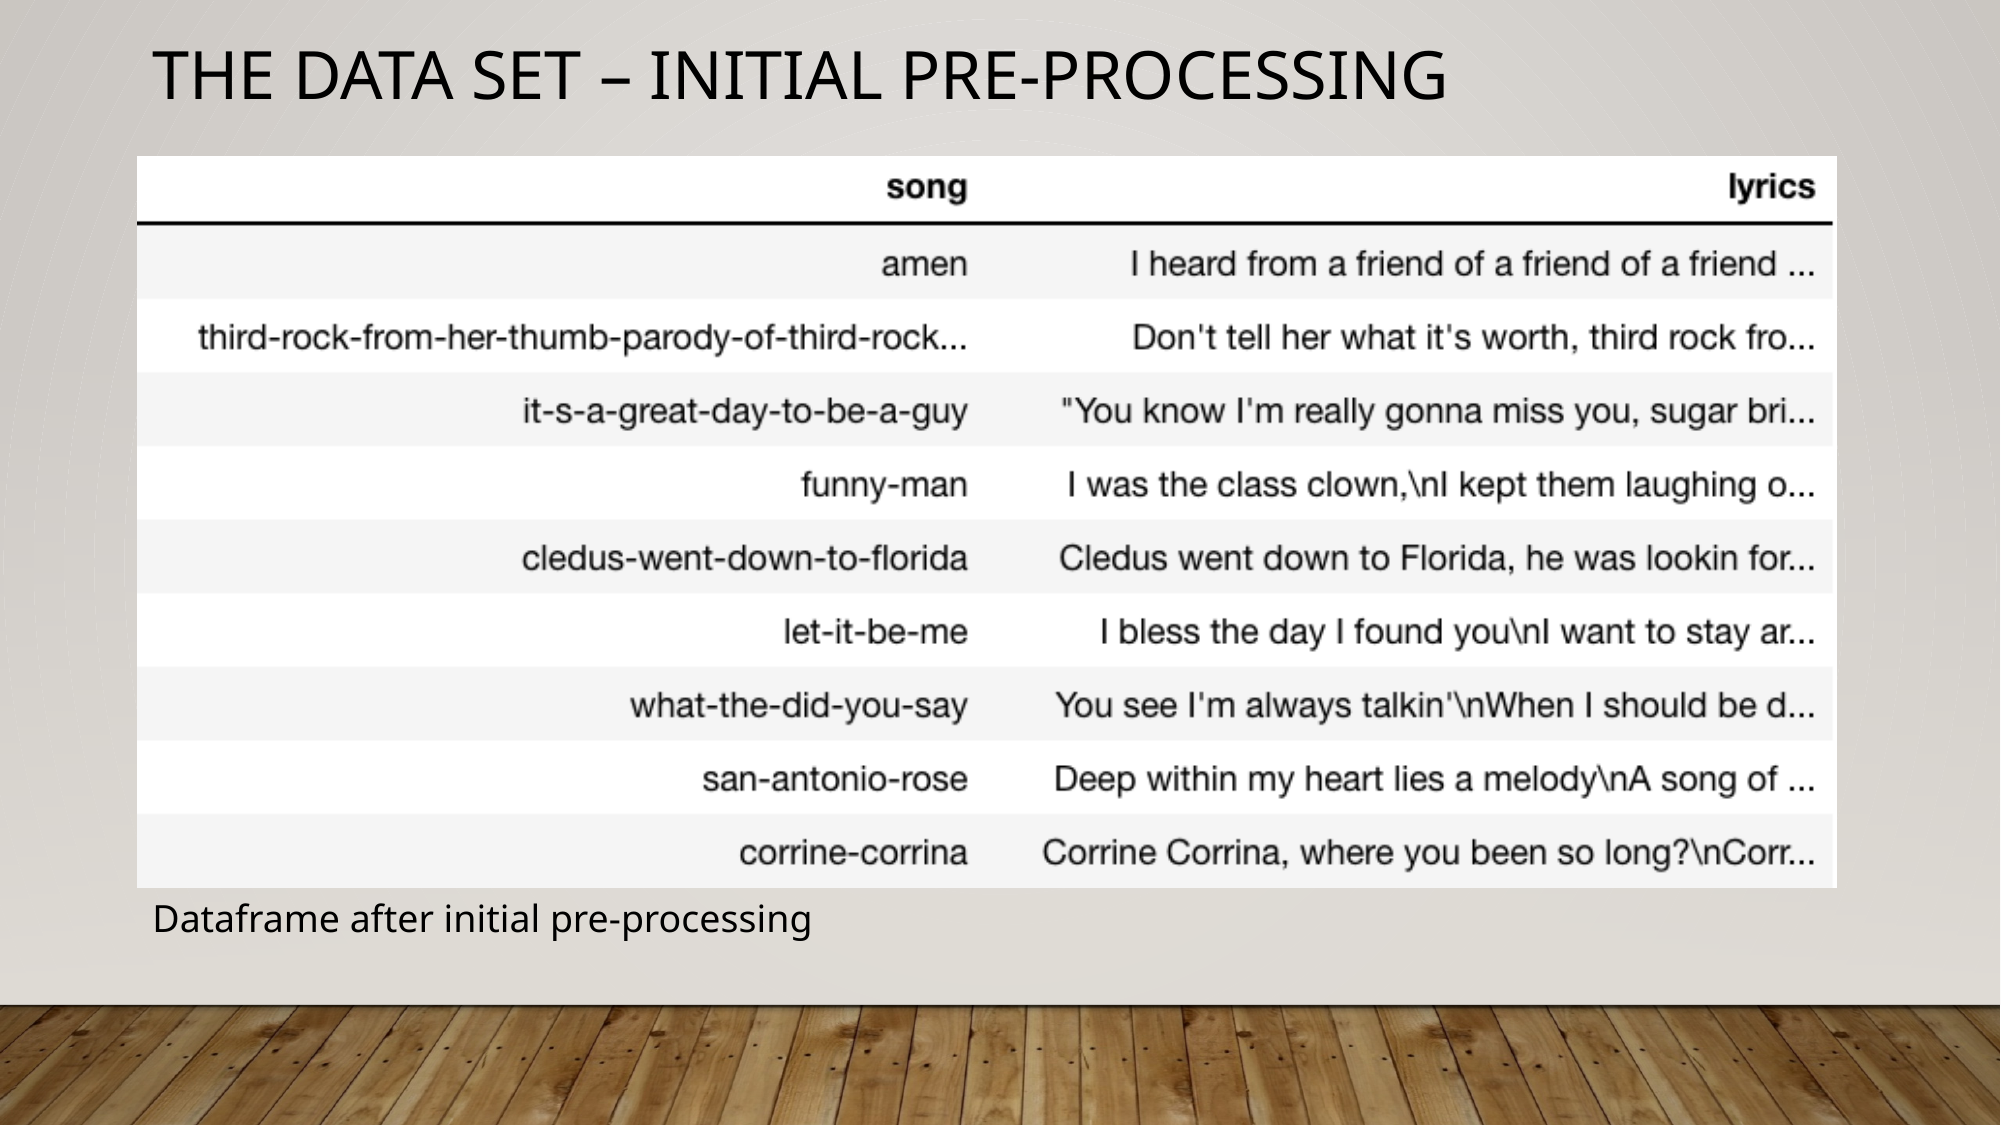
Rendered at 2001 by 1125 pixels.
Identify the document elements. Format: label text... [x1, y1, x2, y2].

title The Data Set – Initial Pre-processing [137, 34, 1863, 218]
picture [0, 1005, 2000, 1125]
text_box Dataframe after initial pre-processing [137, 888, 1837, 948]
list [137, 155, 1837, 888]
